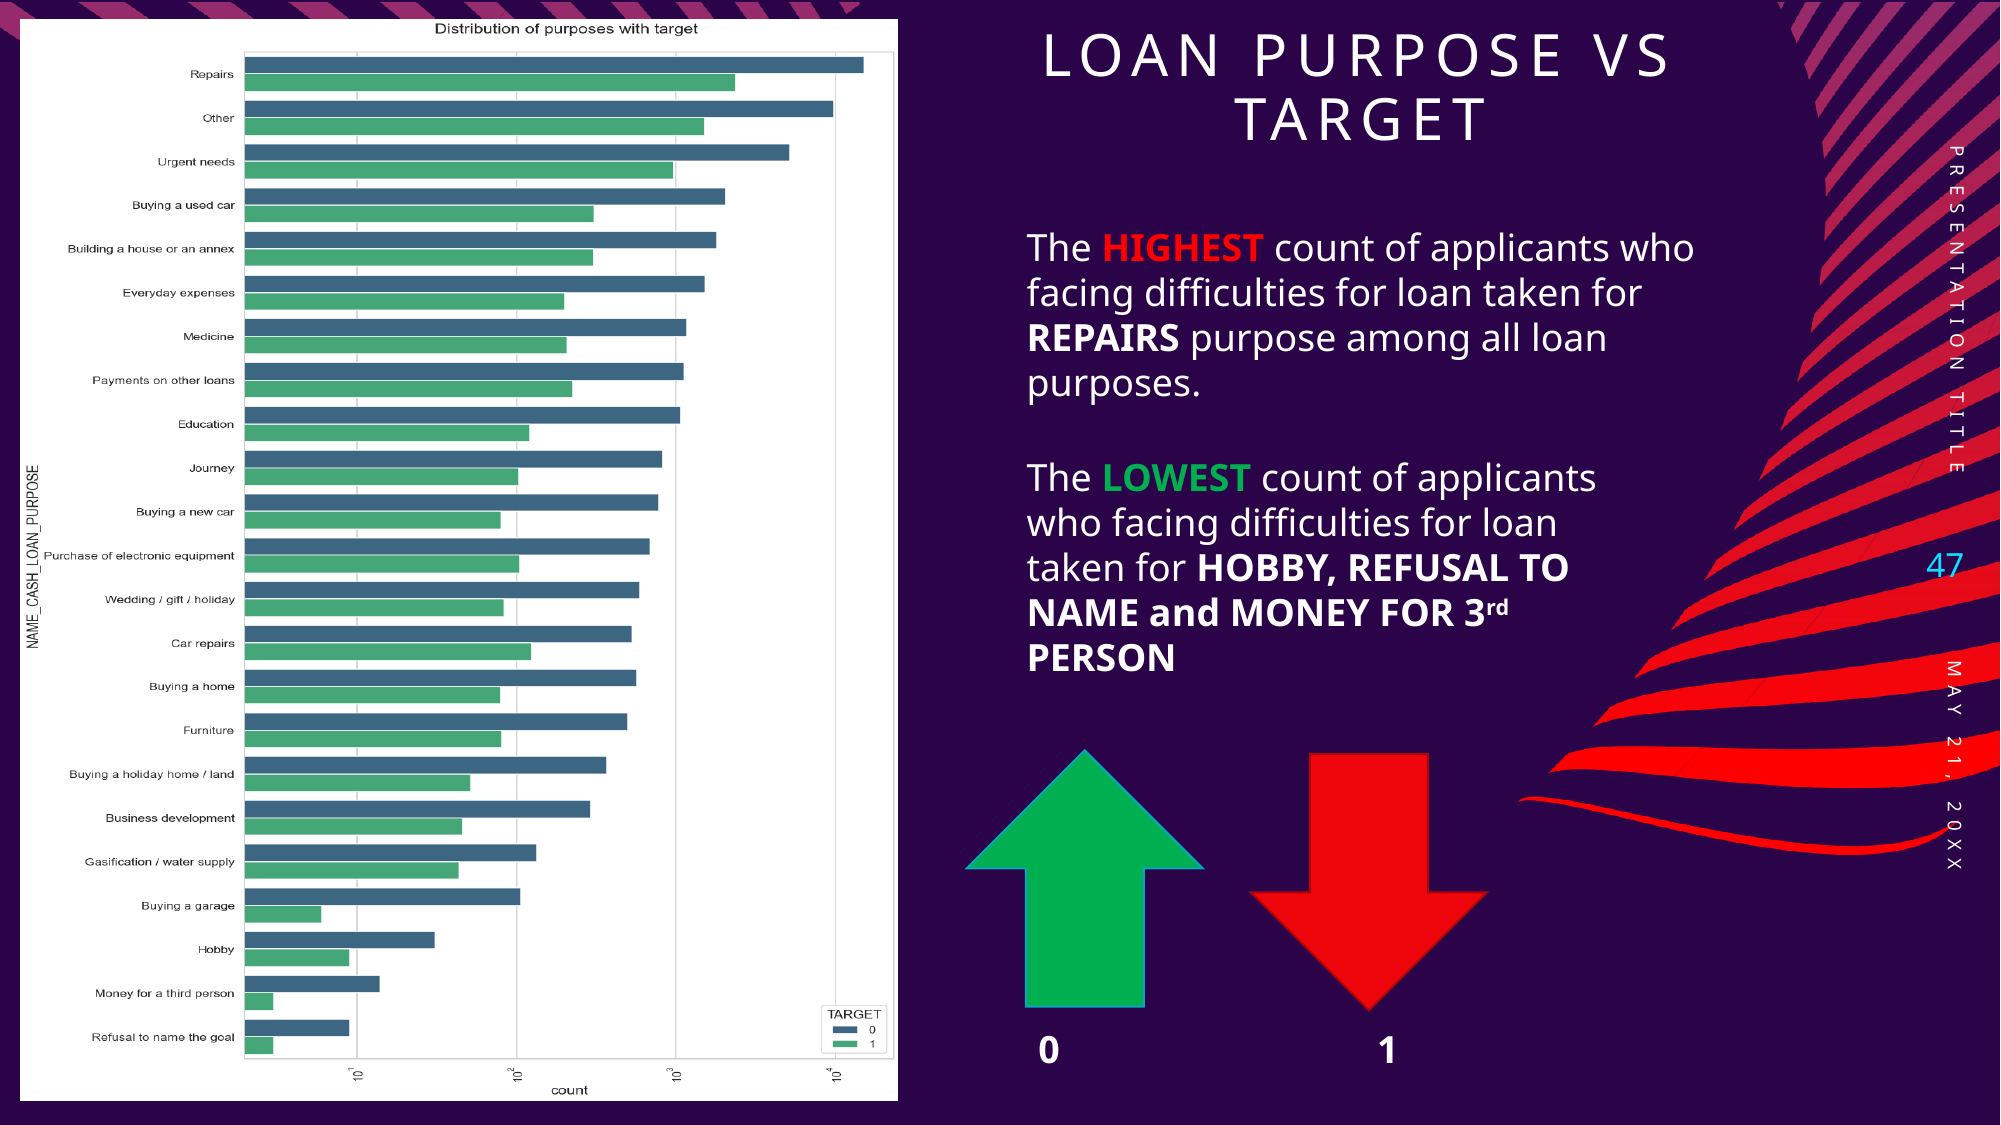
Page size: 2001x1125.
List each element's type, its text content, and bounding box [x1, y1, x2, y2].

footer PRESENTATION TITLE [1926, 33, 1987, 489]
text_box 1 [1362, 1018, 1620, 1079]
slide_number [1925, 645, 1986, 1080]
title LOAN PURPOSE vs Target [941, 19, 1778, 170]
text_box 0 [1023, 1018, 1219, 1079]
text_box The HIGHEST count of applicants who facing difficulties for loan taken for REPAIRS purpose among all loan purposes. [1011, 216, 1748, 411]
text_box The LOWEST count of applicants who facing difficulties for loan taken for HOBBY, REFUSAL TO NAME and MONEY FOR 3rd PERSON [1011, 446, 1657, 687]
text_box [964, 748, 1206, 1008]
slide_number 47 [1889, 519, 1980, 615]
picture [0, 0, 2000, 1125]
text_box [1248, 753, 1490, 1012]
